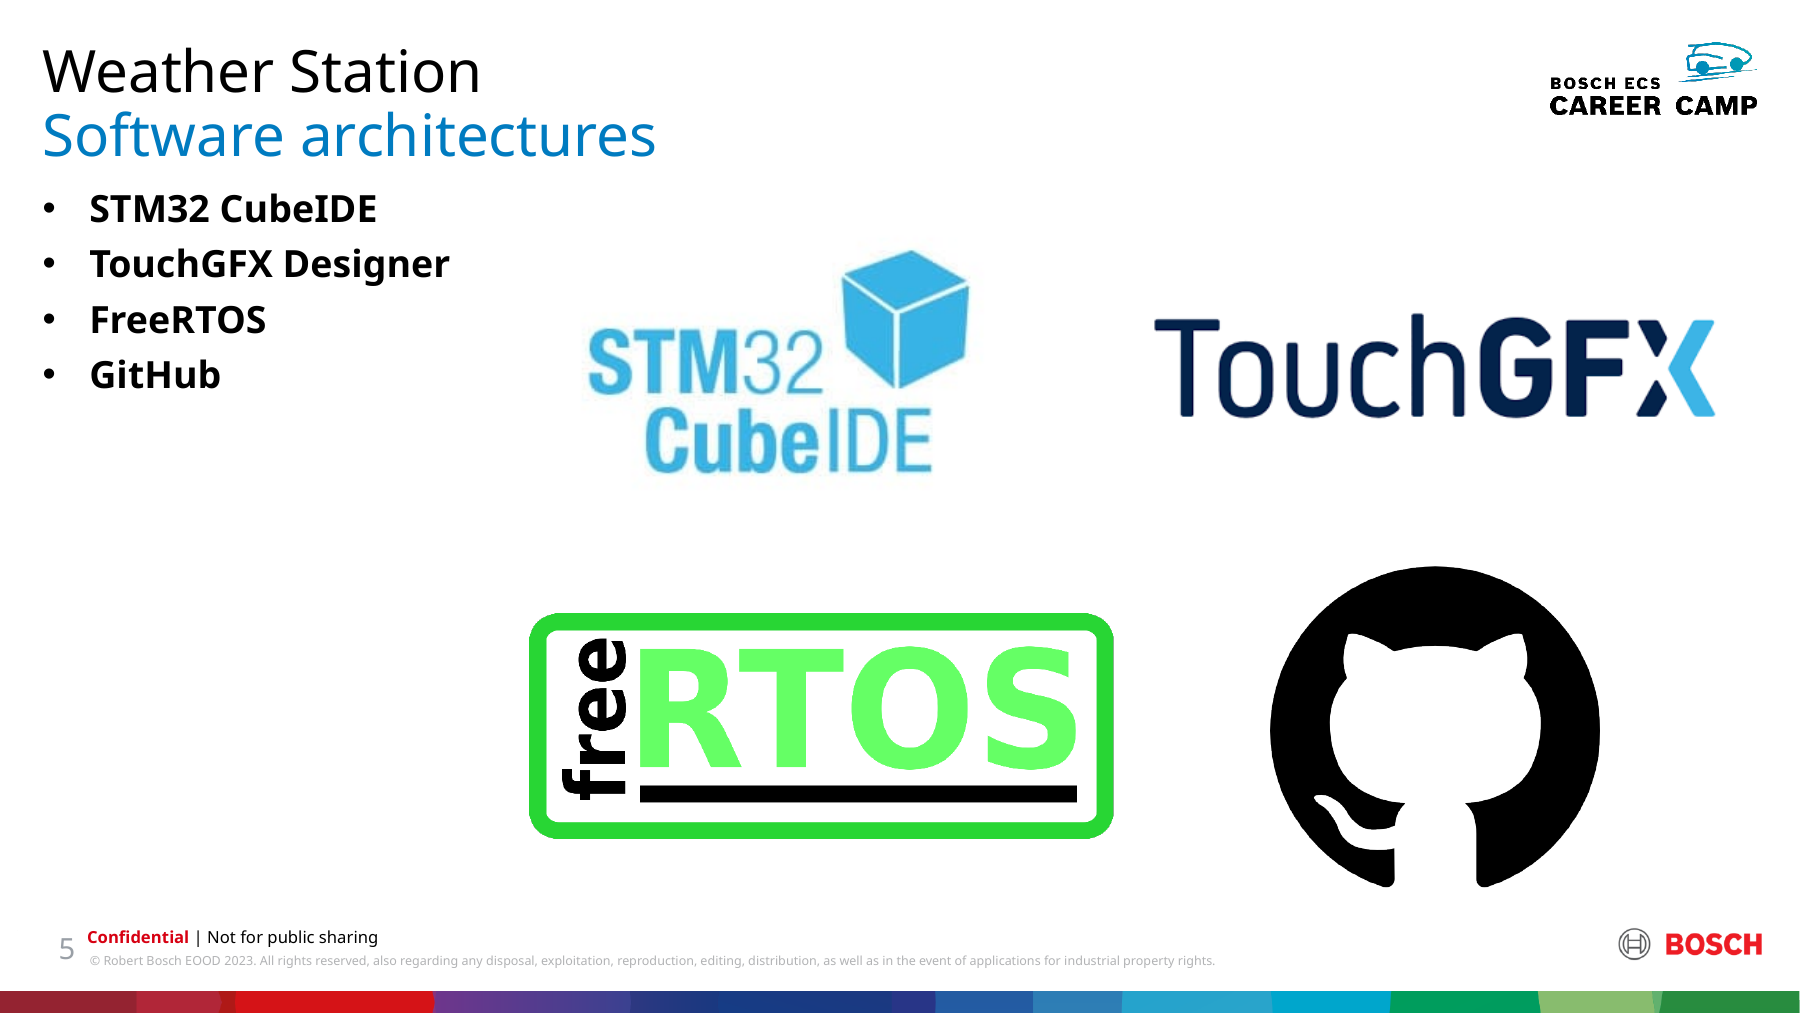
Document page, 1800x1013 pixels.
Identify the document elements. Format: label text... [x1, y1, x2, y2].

picture [1270, 562, 1600, 892]
title Software architectures [483, 107, 1757, 171]
picture [529, 613, 1114, 840]
text_box STM32 CubeIDE TouchGFX Designer FreeRTOS GitHub [42, 74, 483, 435]
picture [0, 905, 1272, 1013]
picture [1390, 896, 1800, 1013]
picture [1113, 290, 1757, 442]
picture [482, 213, 1077, 511]
slide_number 5 [43, 923, 92, 991]
list Weather Station [42, 42, 1757, 107]
